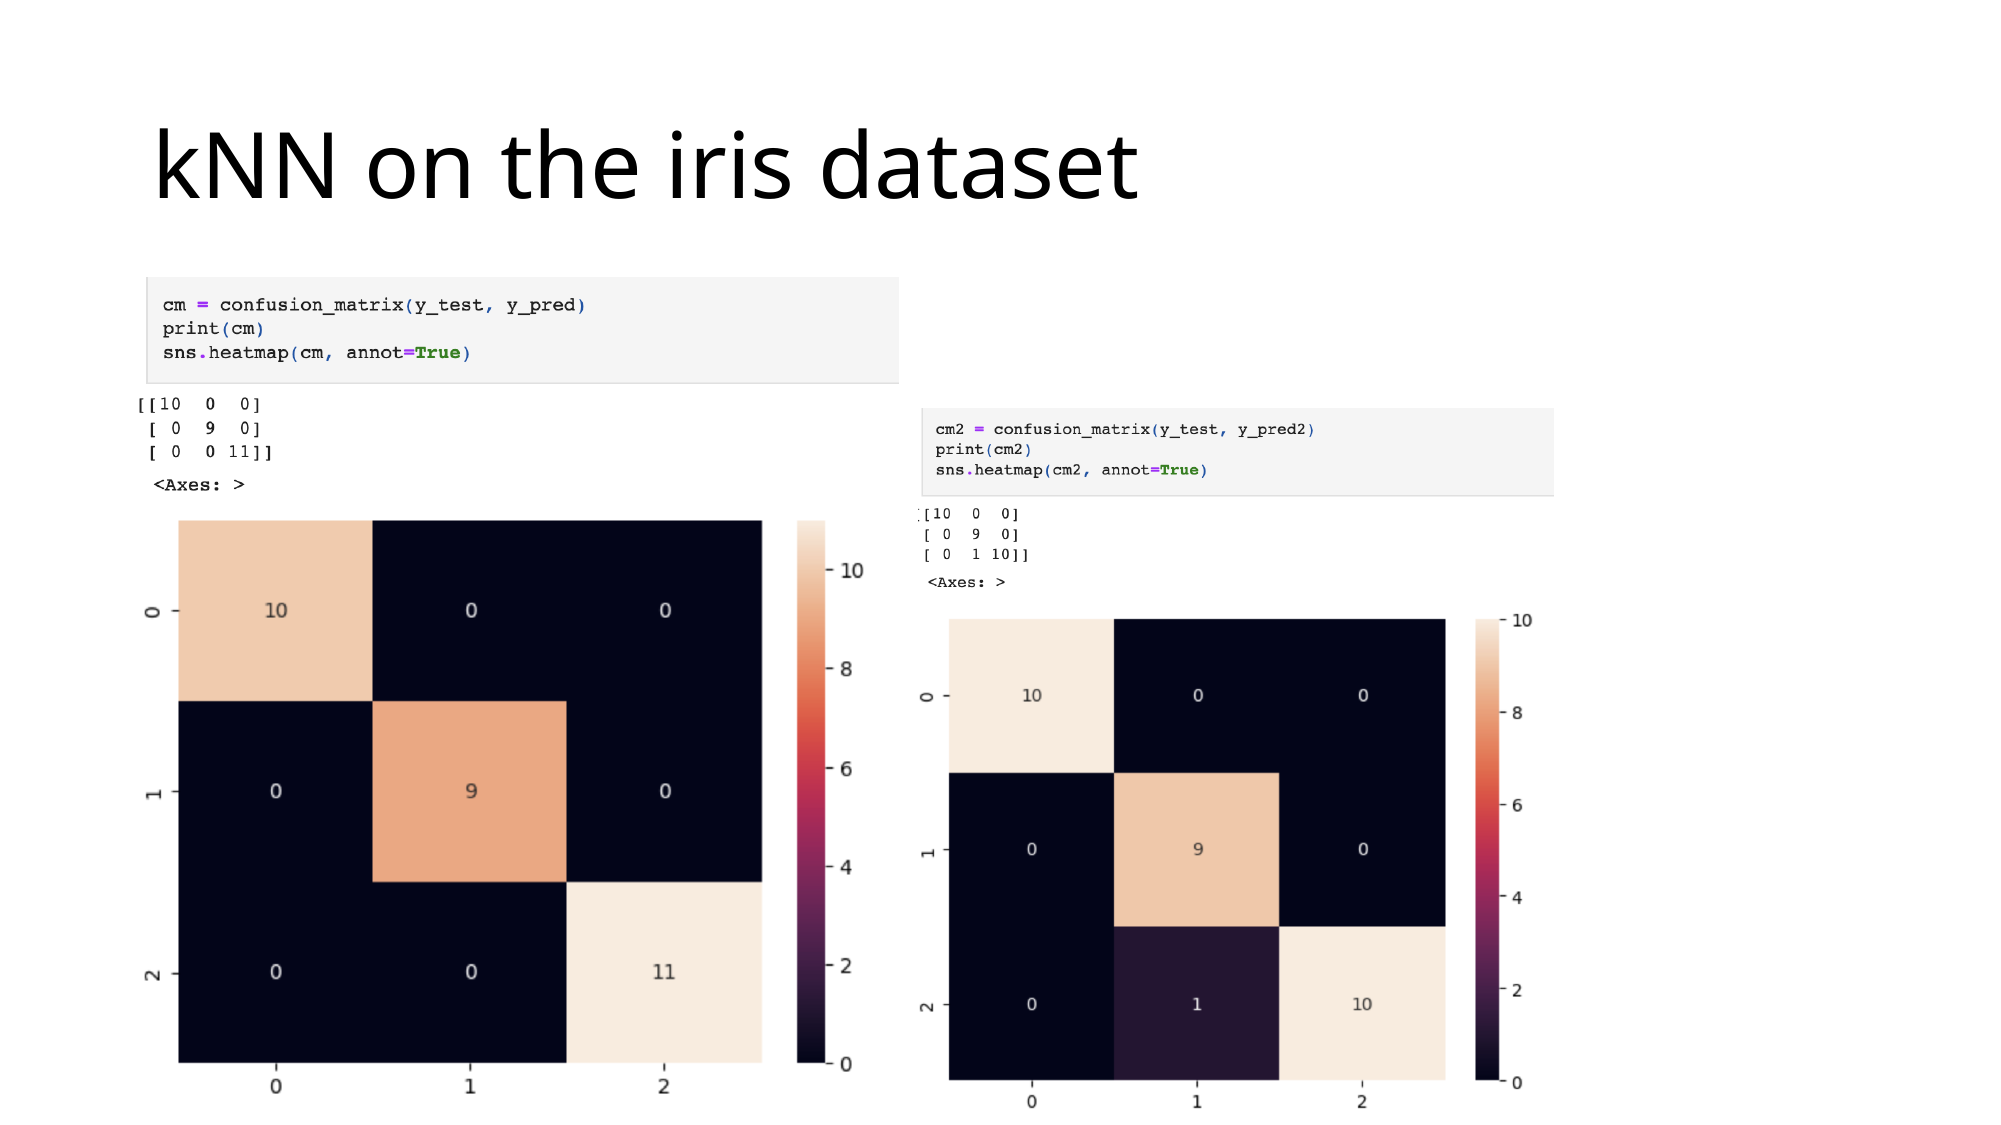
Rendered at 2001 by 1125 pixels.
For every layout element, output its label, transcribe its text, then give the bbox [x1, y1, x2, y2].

picture [918, 408, 1554, 1125]
picture [137, 277, 899, 1113]
title kNN on the iris dataset [137, 59, 1863, 278]
